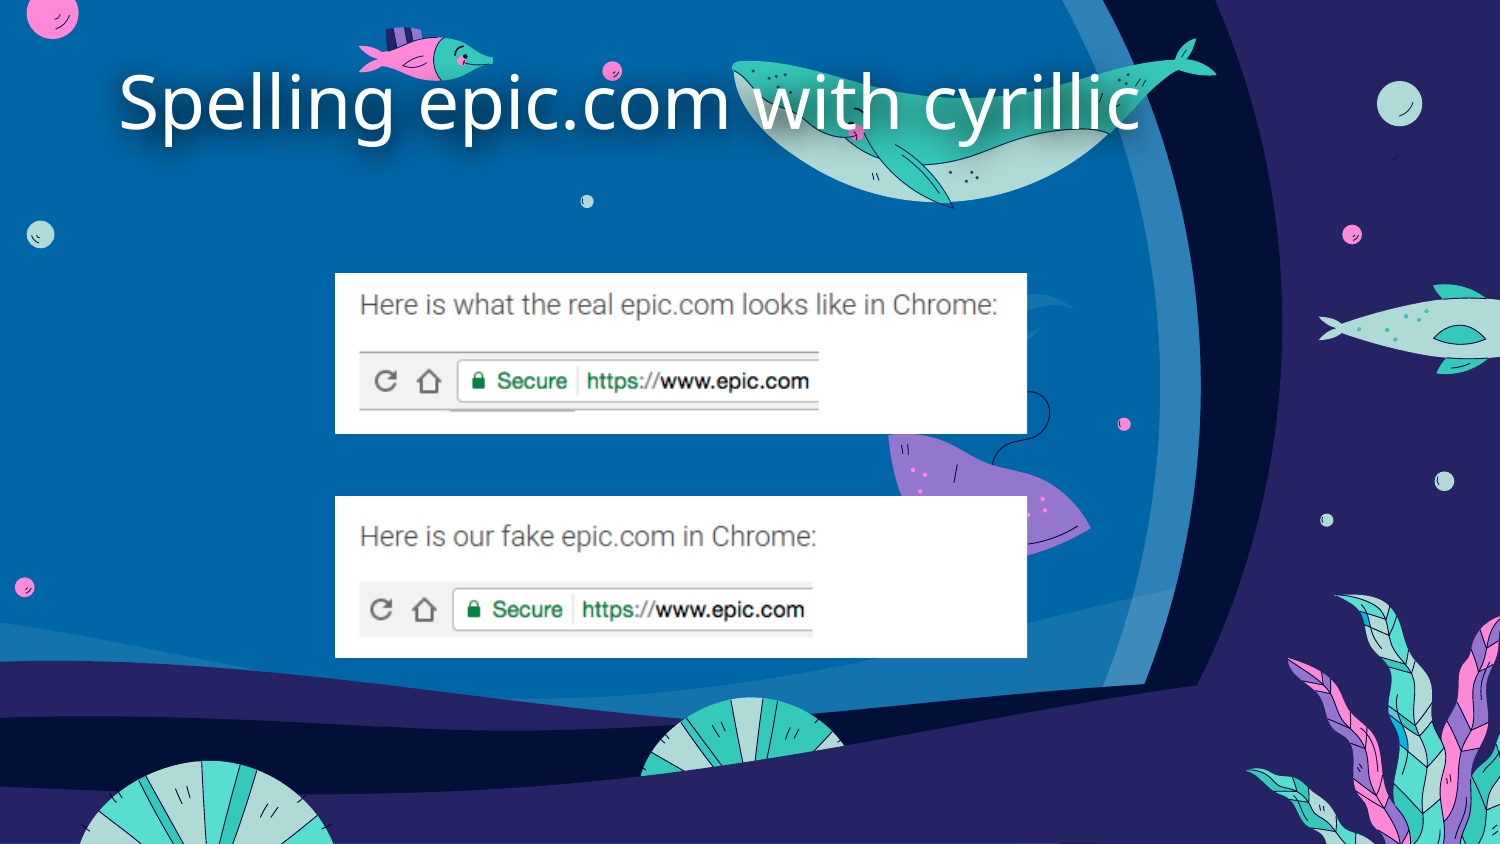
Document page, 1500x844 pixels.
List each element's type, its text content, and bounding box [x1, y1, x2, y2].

title Spelling epic.com with cyrillic [118, 52, 1382, 147]
picture [334, 273, 1028, 435]
picture [334, 496, 1028, 658]
